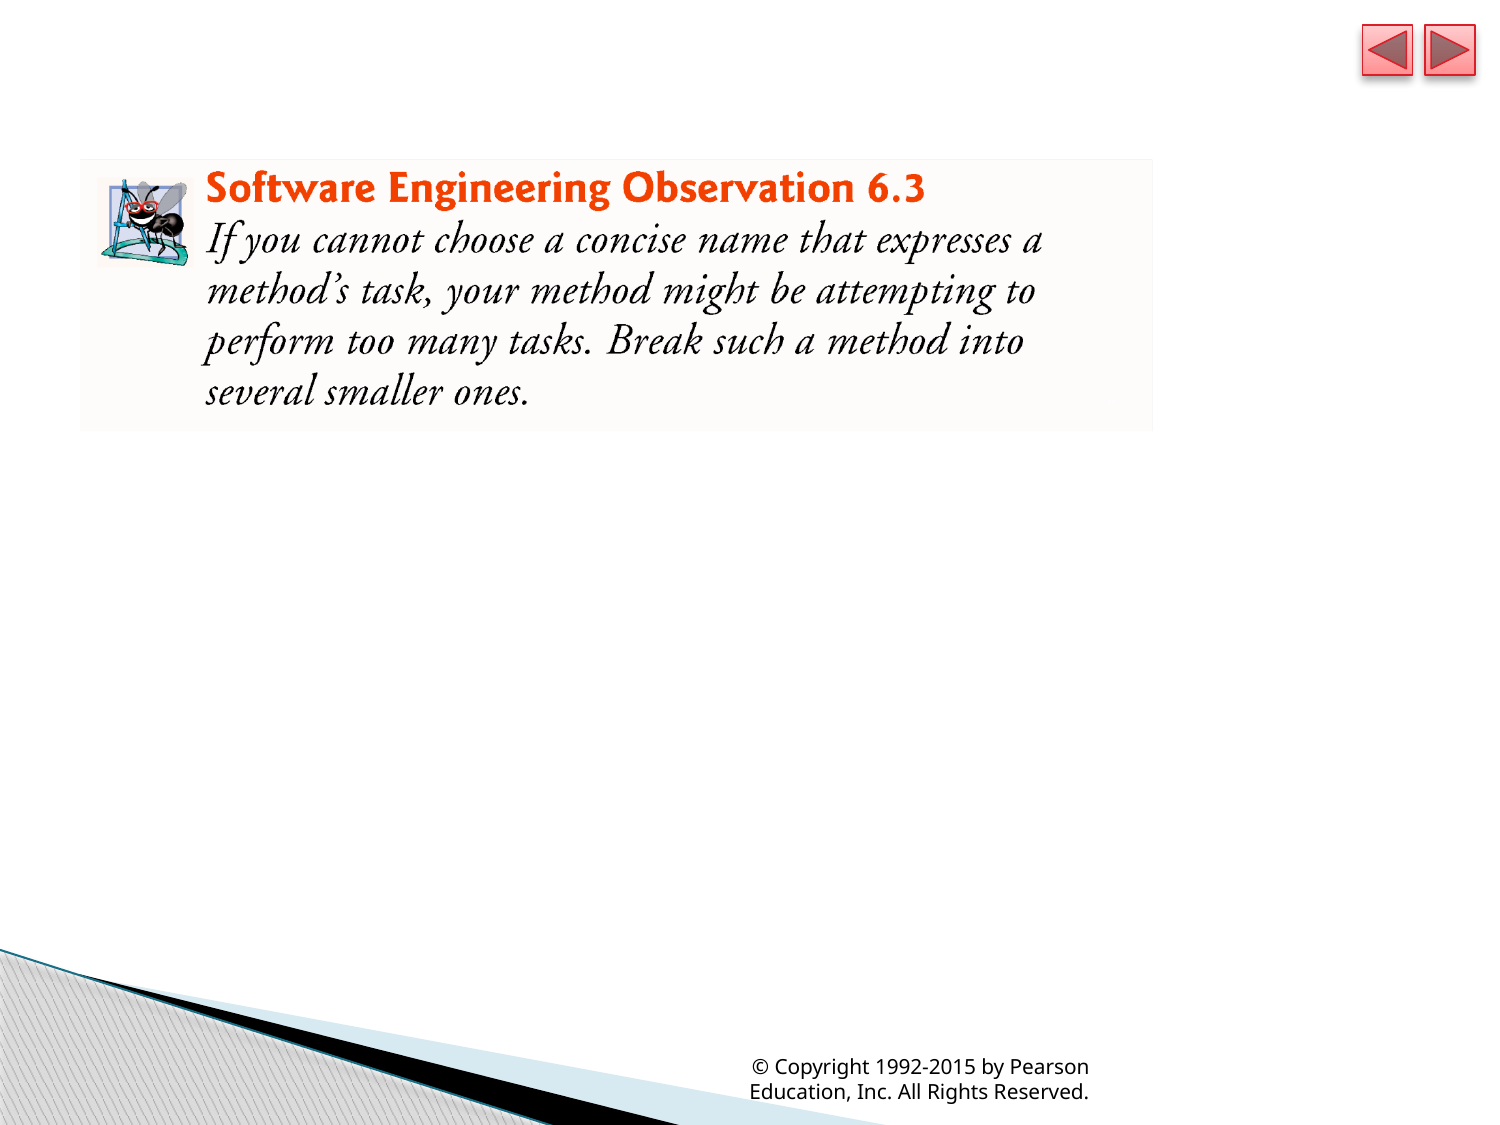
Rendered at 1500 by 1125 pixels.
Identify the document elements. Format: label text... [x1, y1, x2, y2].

footer © Copyright 1992-2015 by Pearson Education, Inc. All Rights Reserved. [650, 1051, 1105, 1112]
picture [0, 106, 1500, 1018]
